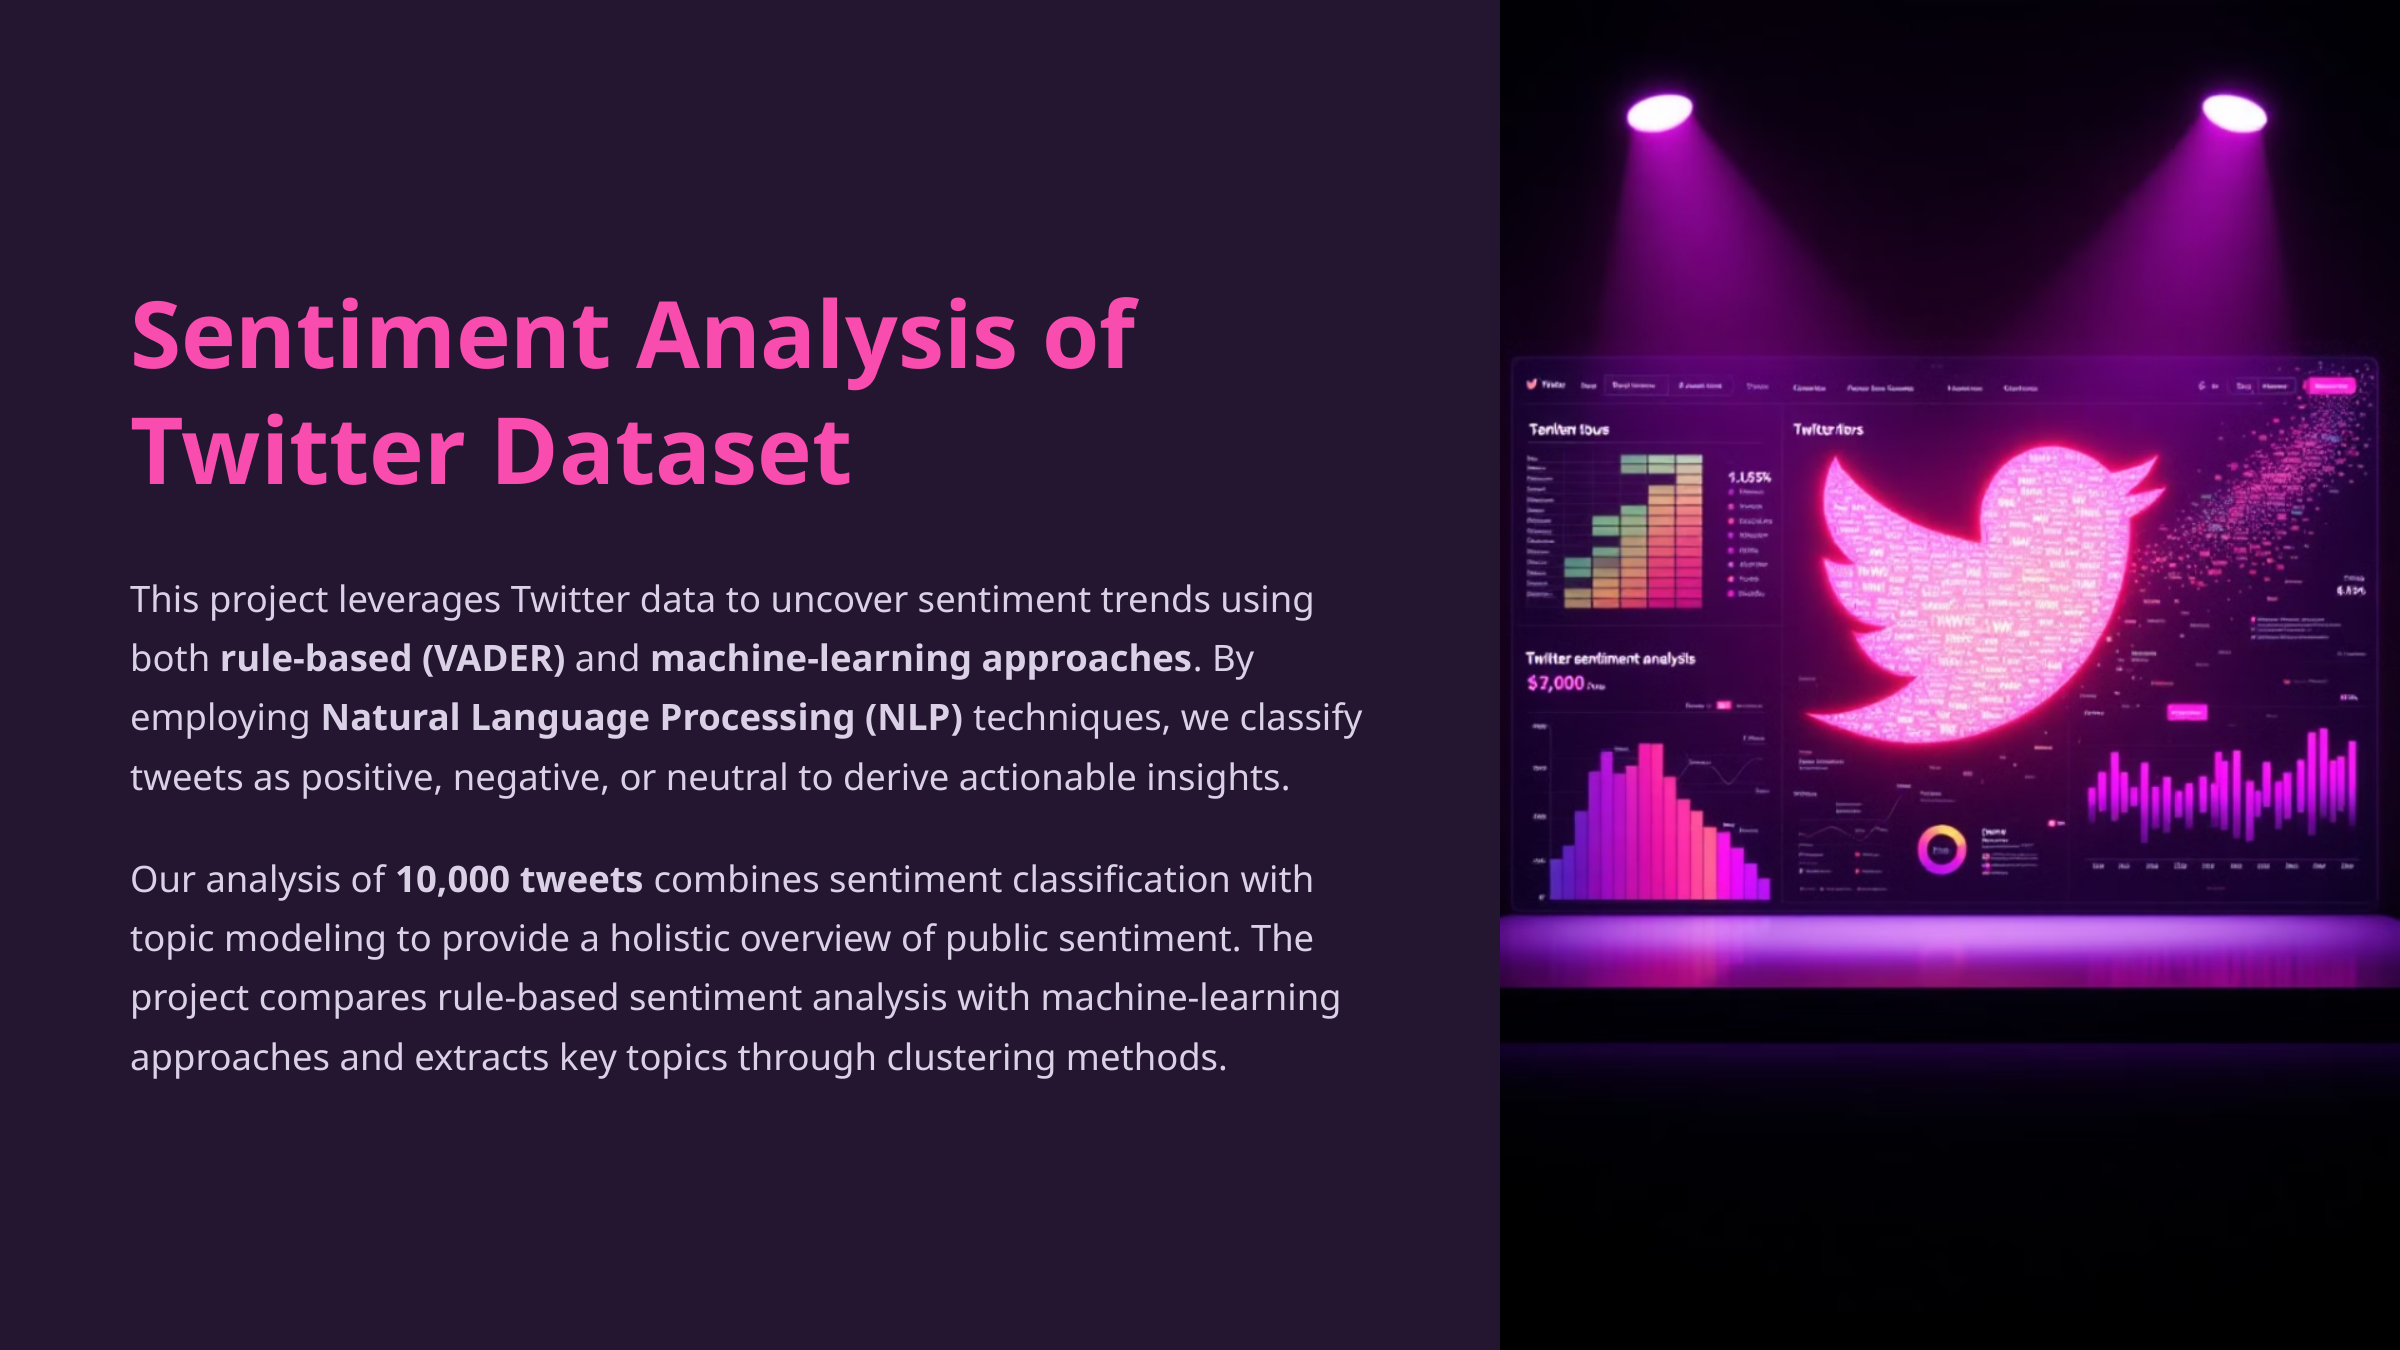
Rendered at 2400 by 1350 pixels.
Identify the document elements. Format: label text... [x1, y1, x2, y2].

text_box Sentiment Analysis of Twitter Dataset [130, 271, 1370, 505]
picture [1499, 0, 2400, 1350]
text_box This project leverages Twitter data to uncover sentiment trends using both rule-based (VADER) and machine-learning approaches. By employing Natural Language Processing (NLP) techniques, we classify tweets as positive, negative, or neutral to derive actionable insights. [130, 560, 1370, 799]
text_box Our analysis of 10,000 tweets combines sentiment classification with topic modeling to provide a holistic overview of public sentiment. The project compares rule-based sentiment analysis with machine-learning approaches and extracts key topics through clustering methods. [130, 840, 1370, 1079]
